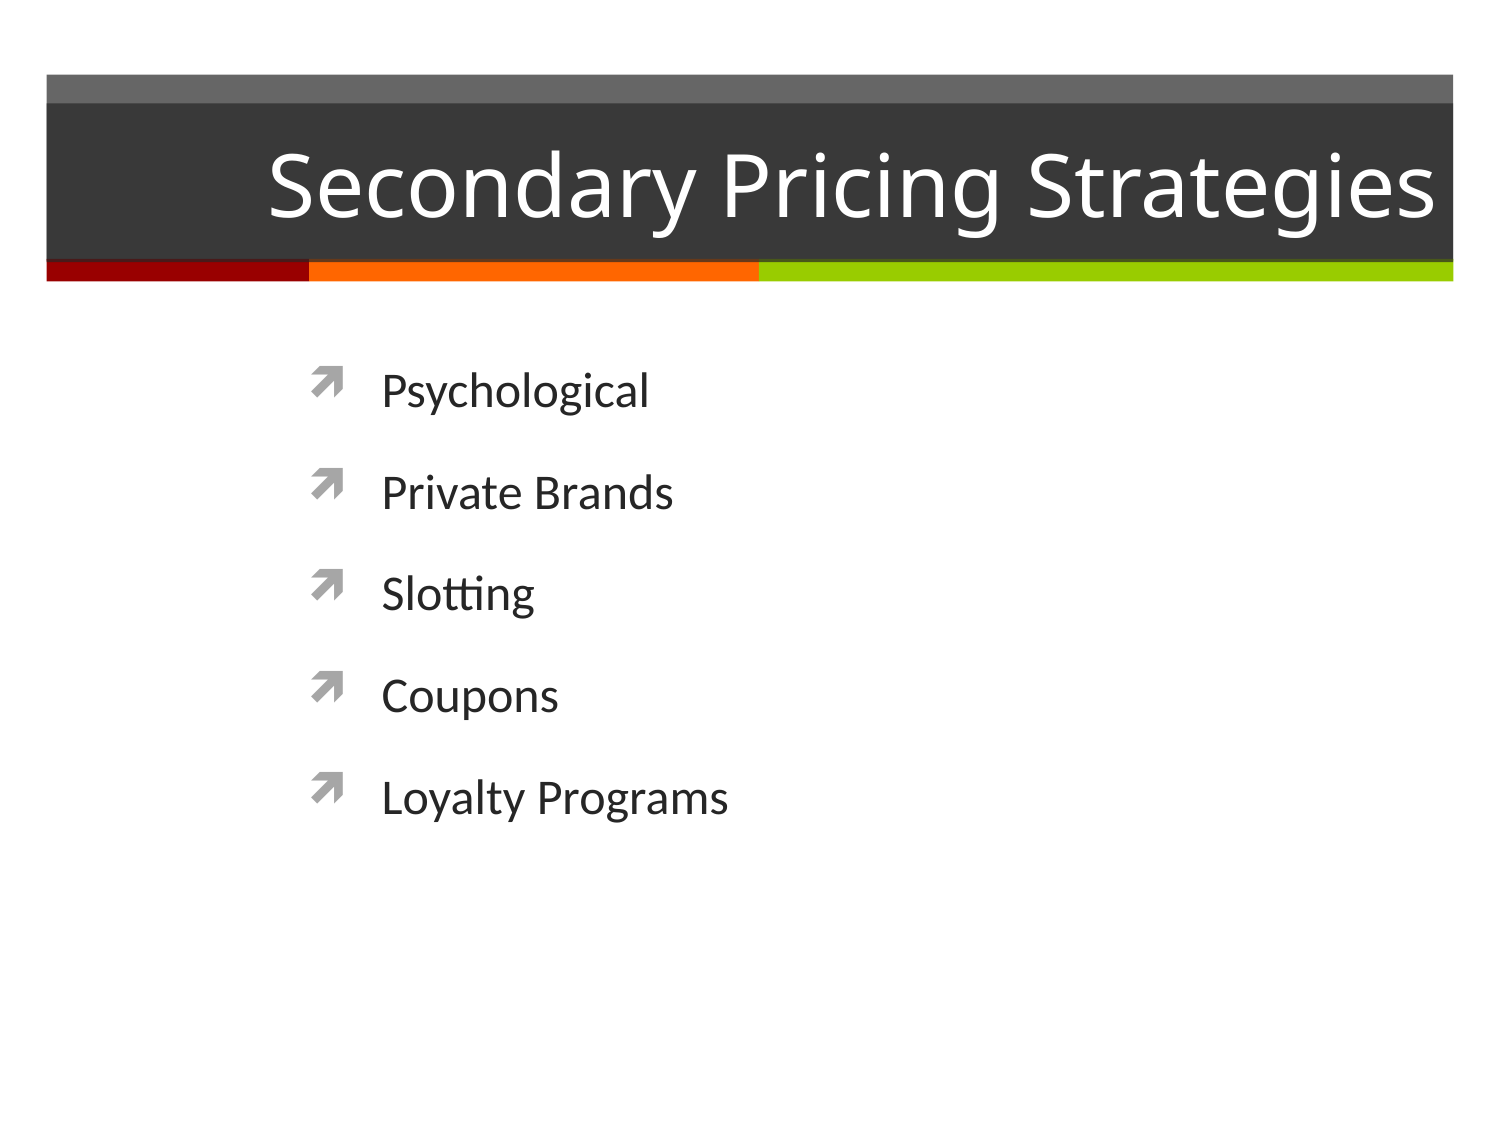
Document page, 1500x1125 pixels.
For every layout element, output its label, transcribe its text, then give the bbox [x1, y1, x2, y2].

title Secondary Pricing Strategies [46, 103, 1454, 263]
list Psychological Private Brands Slotting Coupons Loyalty Programs [292, 350, 1454, 1005]
